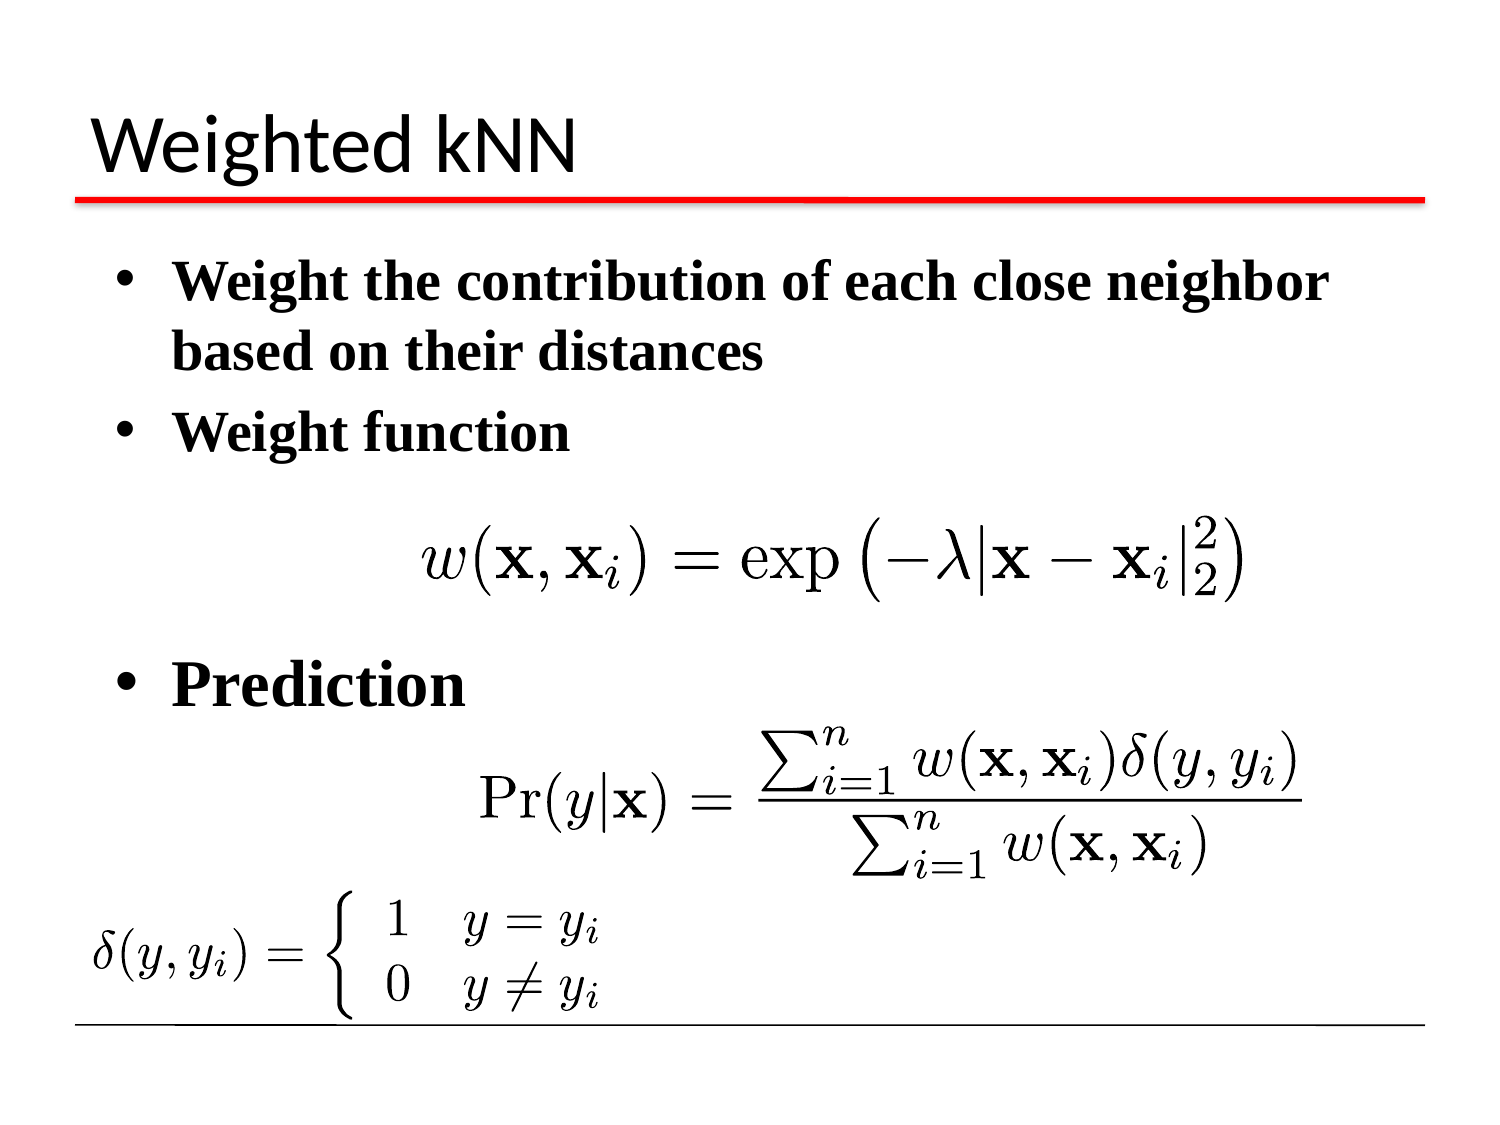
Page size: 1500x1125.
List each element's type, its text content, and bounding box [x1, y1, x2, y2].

title Weighted kNN [75, 45, 1425, 233]
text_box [480, 726, 1303, 880]
list Weight the contribution of each close neighbor based on their distances Weight function Prediction [99, 234, 1400, 977]
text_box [93, 890, 598, 1020]
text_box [421, 515, 1243, 603]
